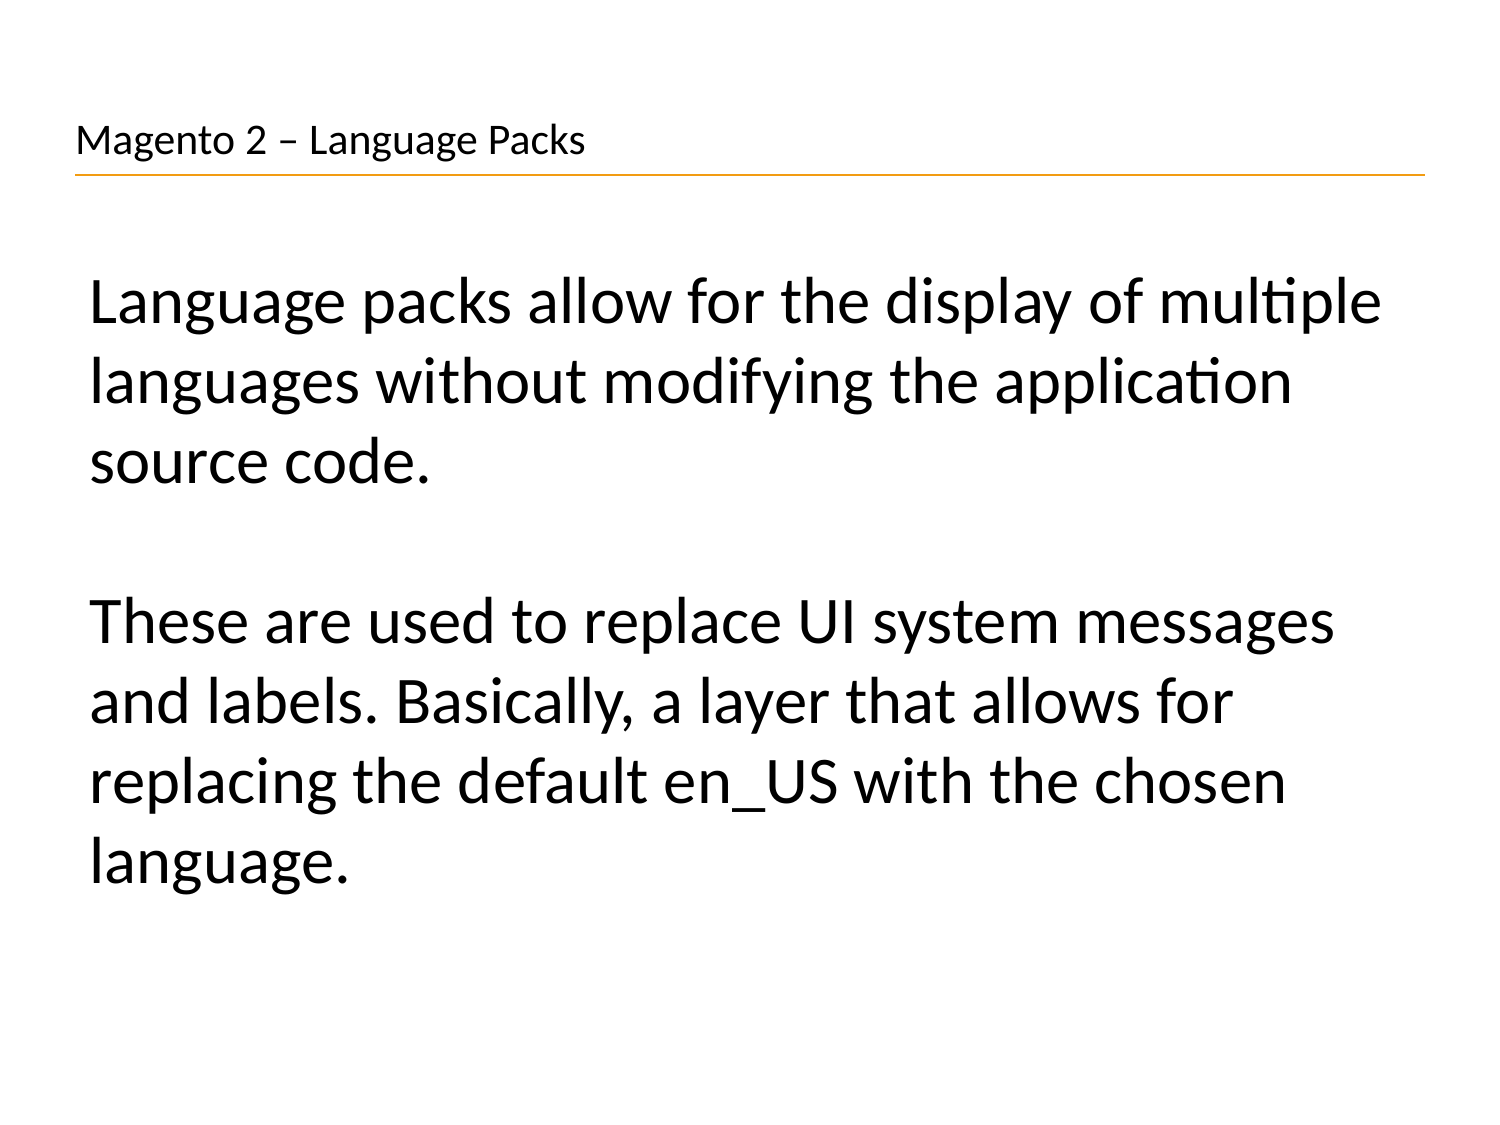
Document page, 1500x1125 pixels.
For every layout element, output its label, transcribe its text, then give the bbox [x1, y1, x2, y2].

title Magento 2 – Language Packs [74, 49, 1426, 171]
text_box Language packs allow for the display of multiple languages without modifying the application source code. These are used to replace UI system messages and labels. Basically, a layer that allows for replacing the default en_US with the chosen language. [75, 249, 1400, 905]
